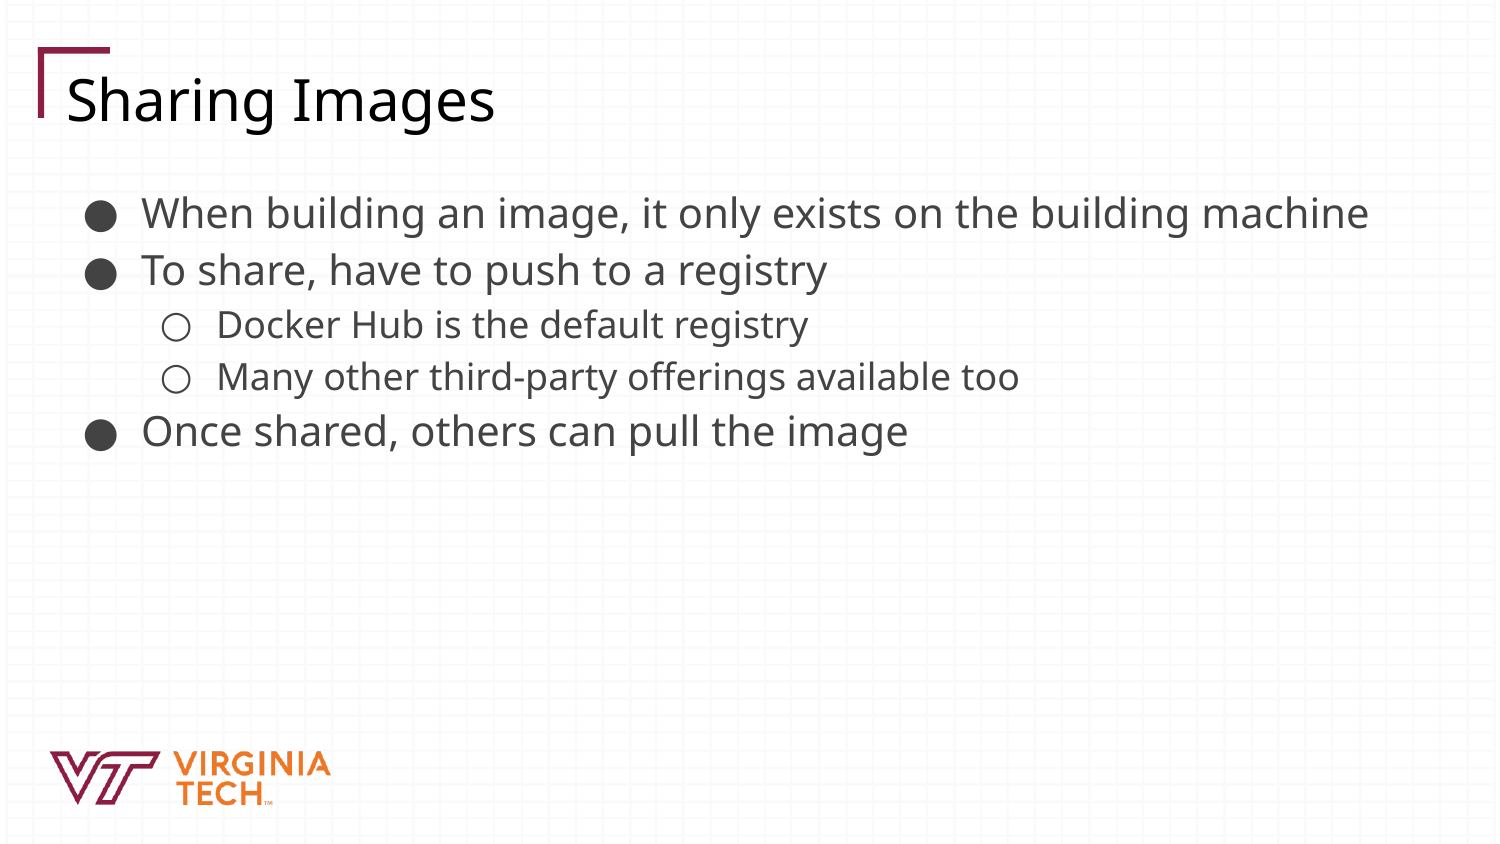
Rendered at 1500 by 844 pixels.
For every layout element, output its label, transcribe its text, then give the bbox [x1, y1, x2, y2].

title Sharing Images [51, 48, 1449, 142]
picture [47, 749, 333, 807]
list When building an image, it only exists on the building machine To share, have to push to a registry Docker Hub is the default registry Many other third-party offerings available too Once shared, others can pull the image [51, 164, 1449, 725]
